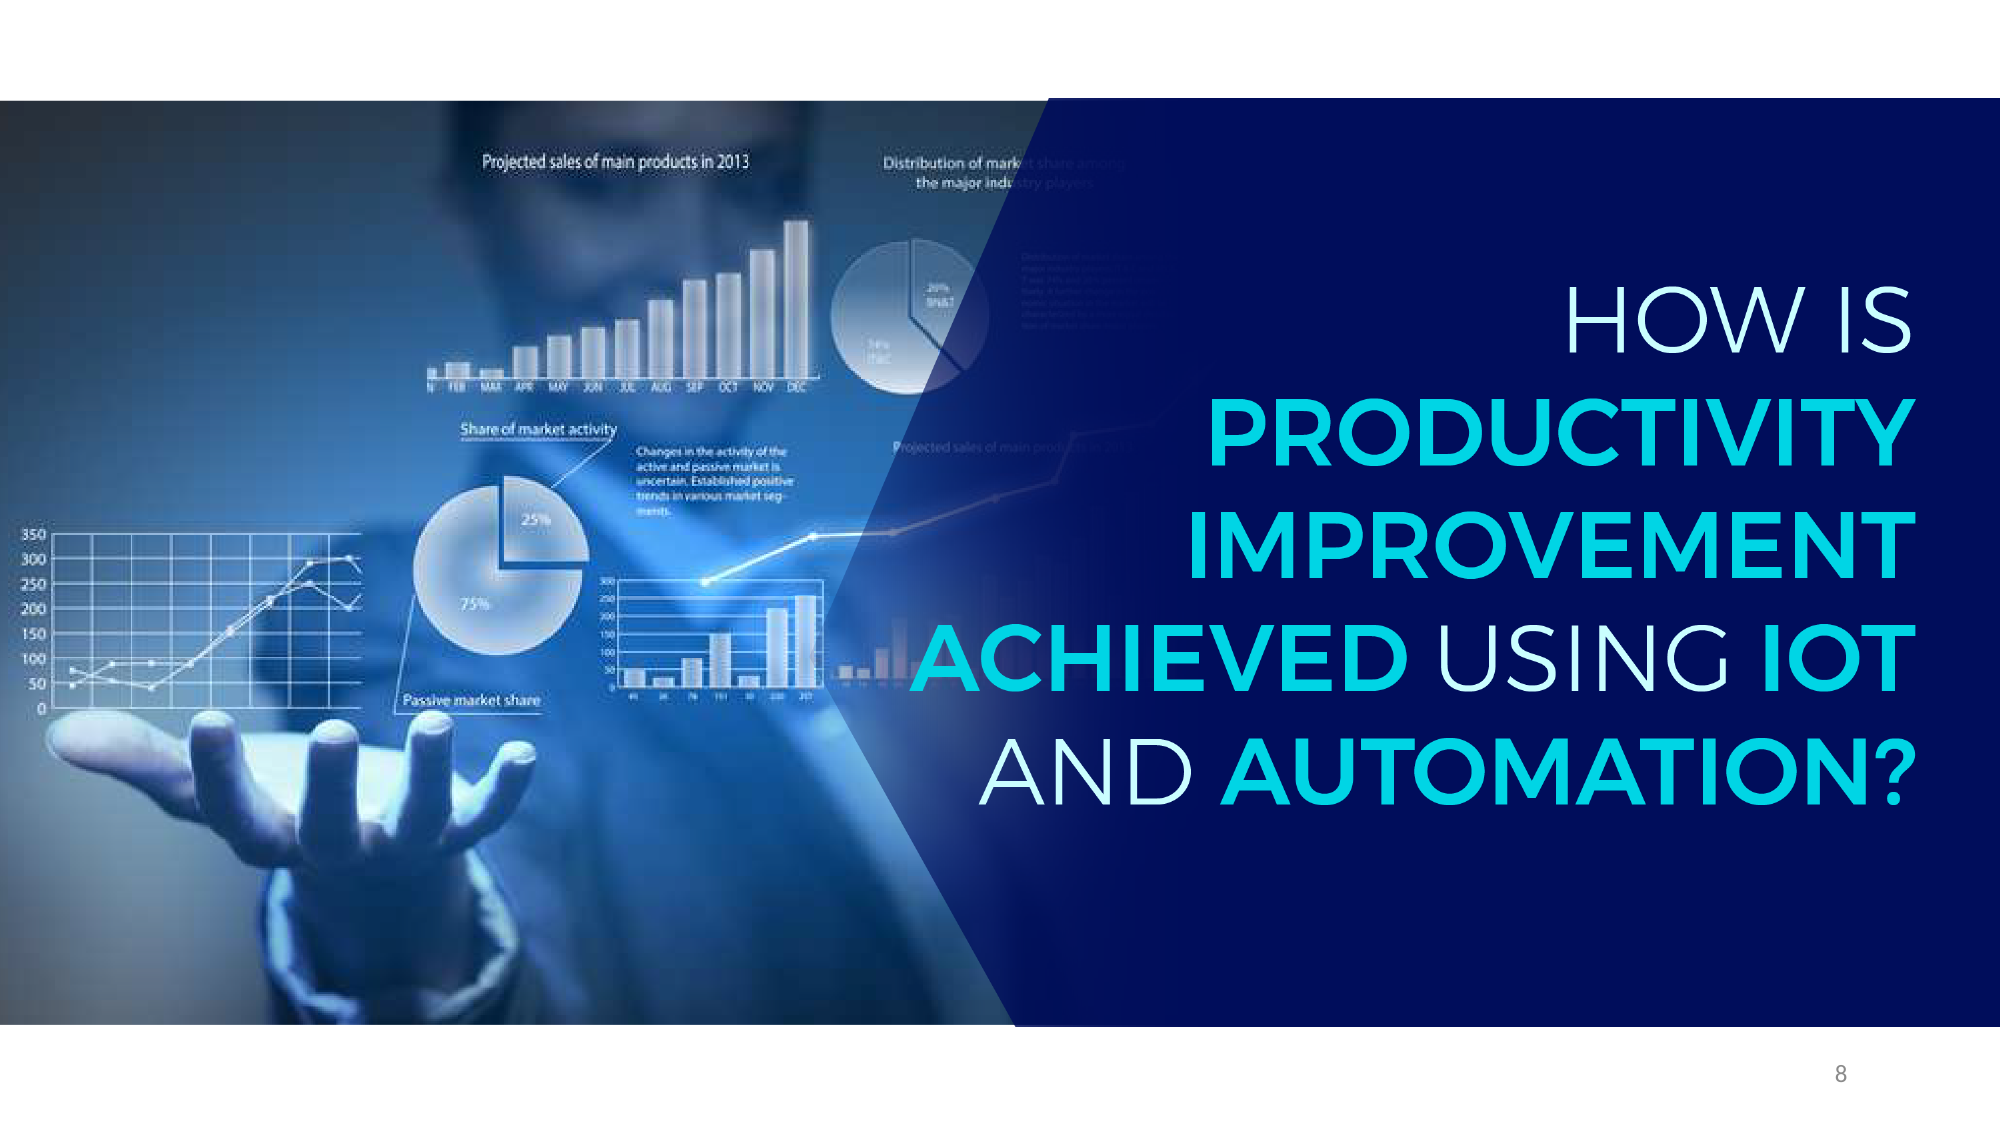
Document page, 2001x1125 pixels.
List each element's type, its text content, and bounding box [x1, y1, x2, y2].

slide_number 8 [1412, 1042, 1863, 1103]
picture [0, 98, 2000, 1027]
